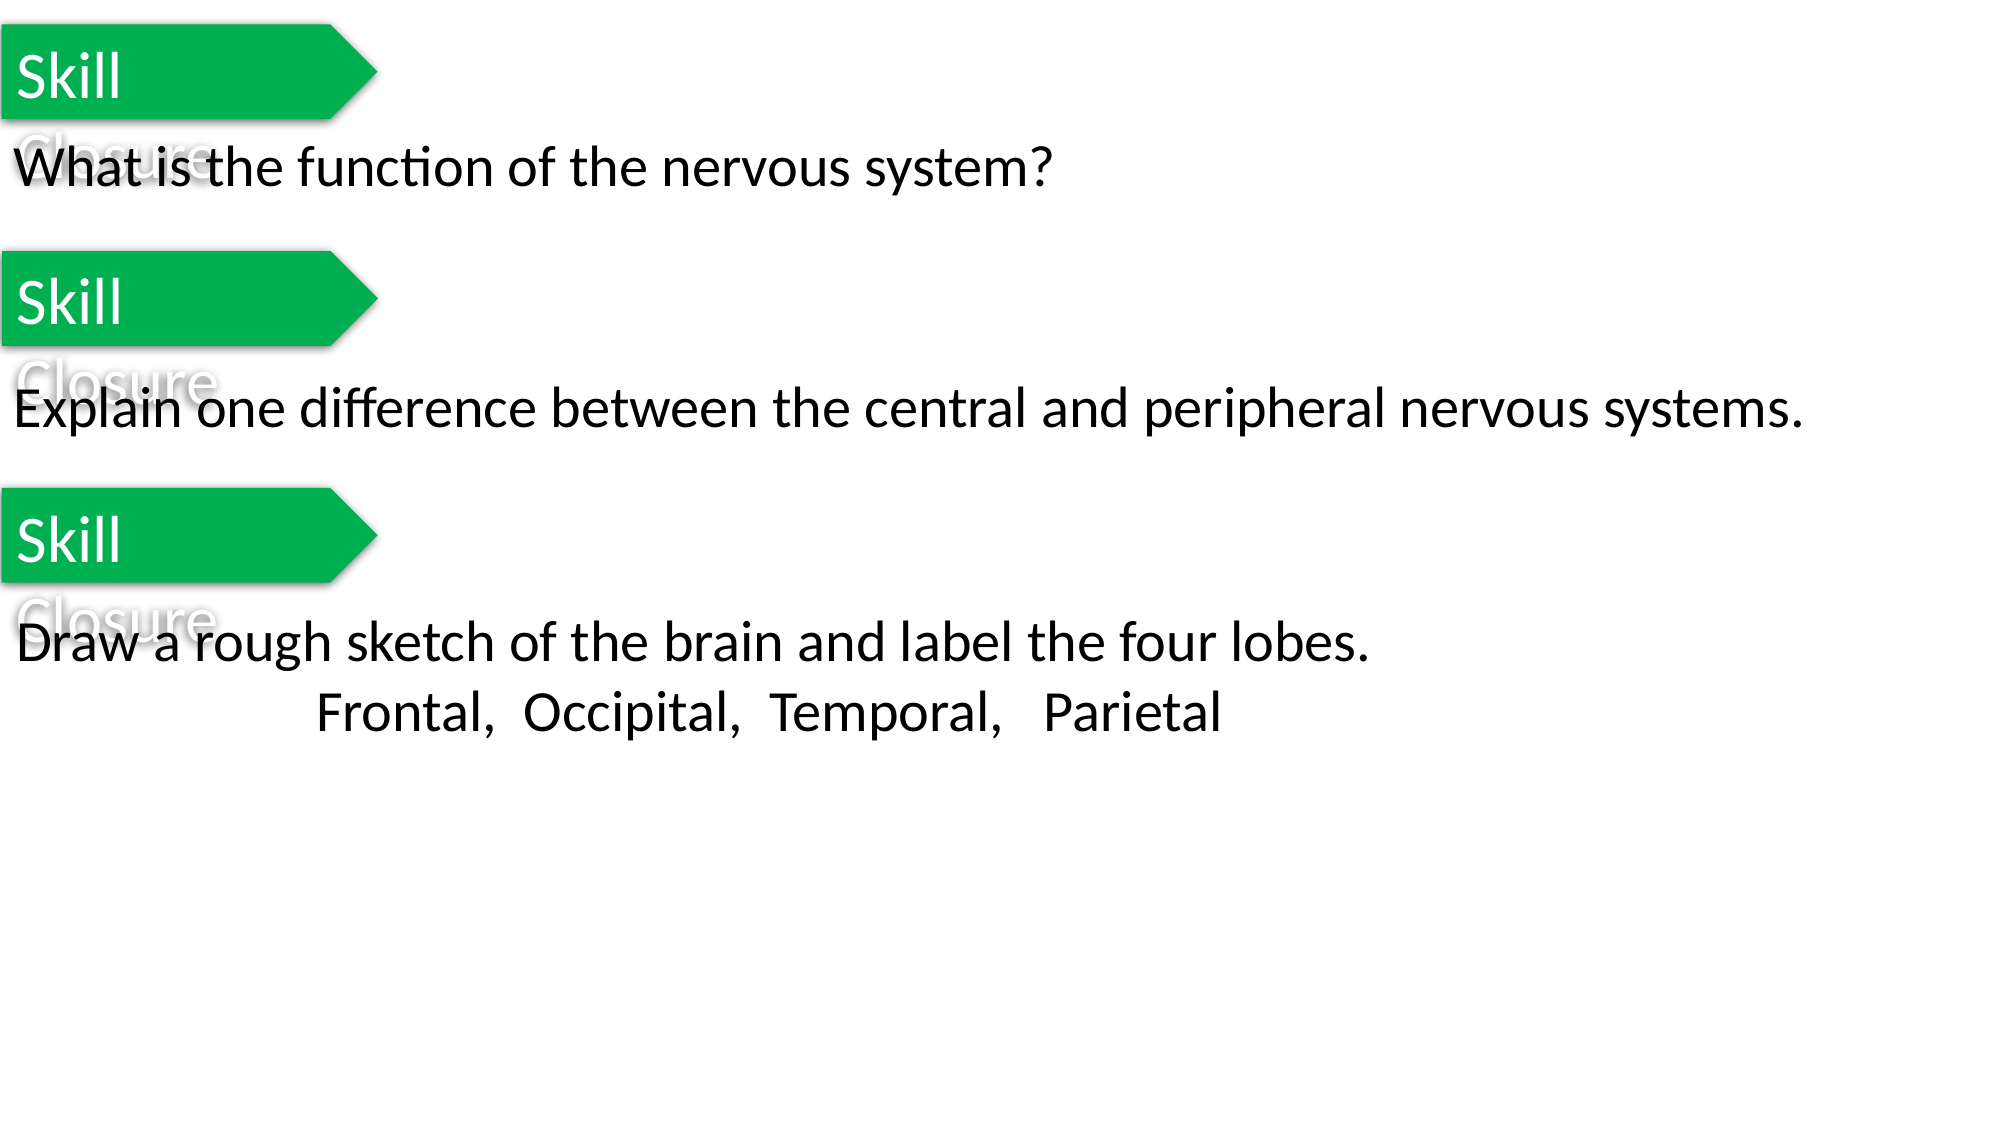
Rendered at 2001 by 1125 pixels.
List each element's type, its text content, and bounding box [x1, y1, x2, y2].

text_box Skill Closure [1, 24, 378, 119]
text_box Skill Closure [1, 487, 378, 583]
text_box Skill Closure [2, 251, 379, 346]
text_box What is the function of the nervous system? [0, 120, 1826, 205]
text_box Explain one difference between the central and peripheral nervous systems. [0, 362, 1883, 447]
text_box Draw a rough sketch of the brain and label the four lobes. Frontal, Occipital, Temporal, Parietal [1, 596, 1885, 751]
